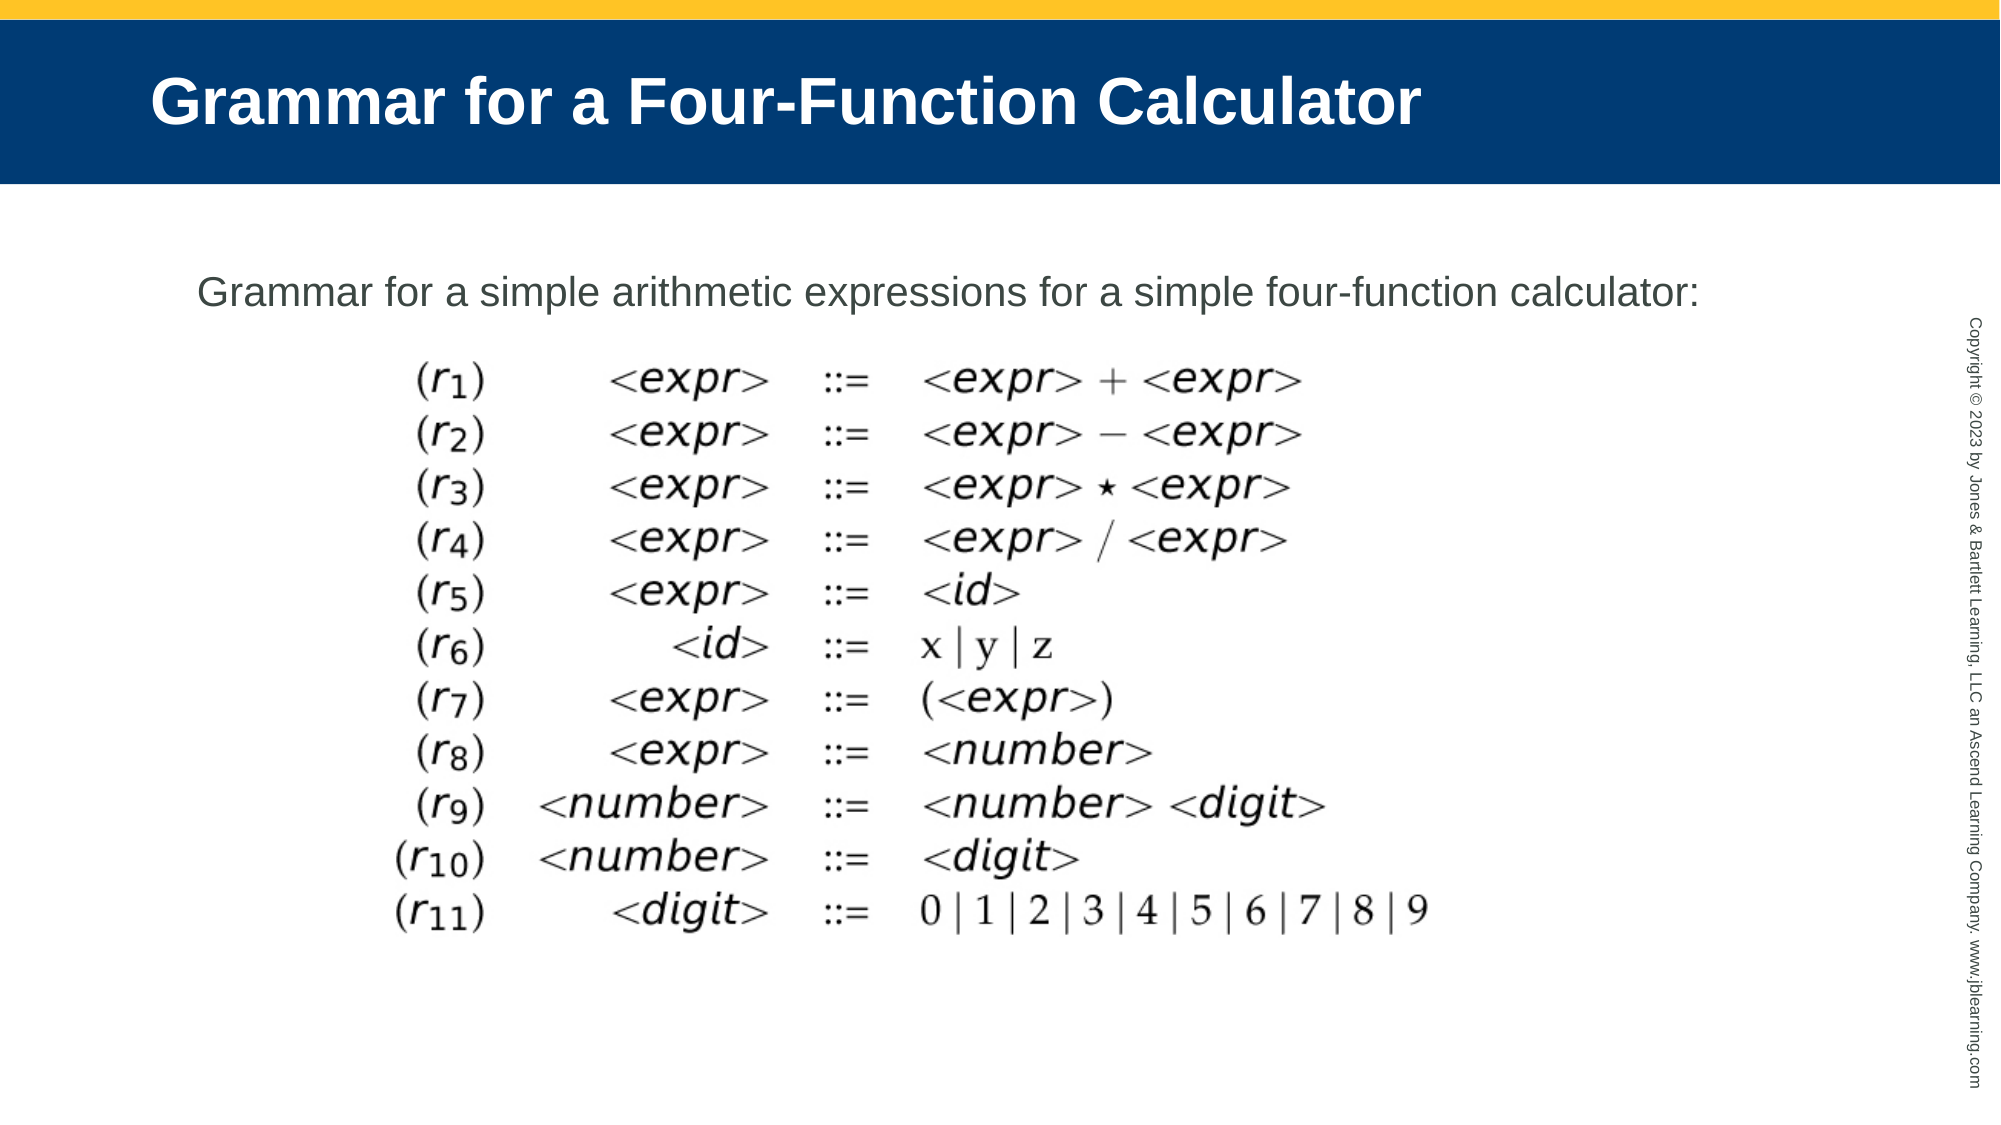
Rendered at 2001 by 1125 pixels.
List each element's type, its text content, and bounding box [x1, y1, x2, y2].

picture [394, 360, 1431, 938]
title Grammar for a Four-Function Calculator [0, 19, 2000, 185]
list Grammar for a simple arithmetic expressions for a simple four-function calculator: [151, 244, 1840, 1016]
